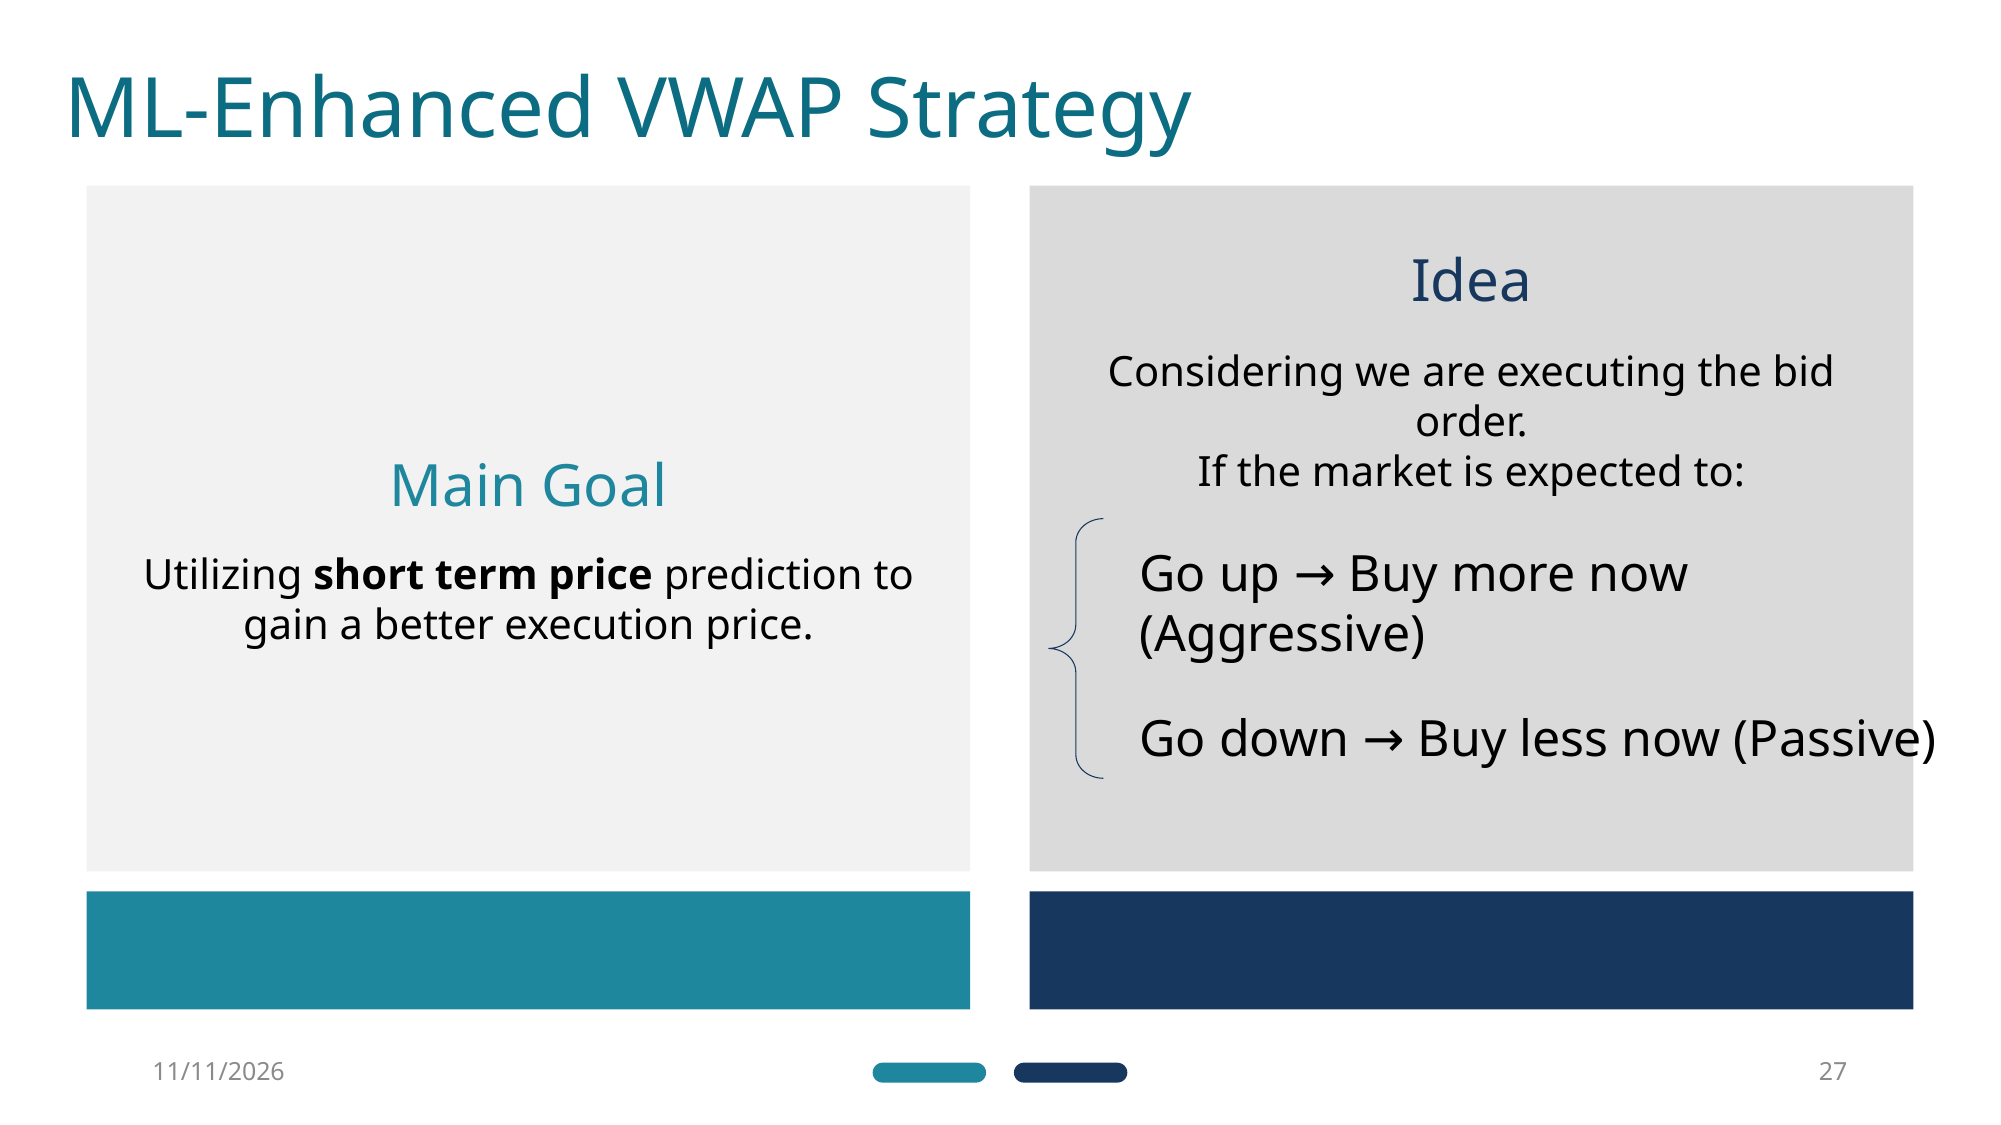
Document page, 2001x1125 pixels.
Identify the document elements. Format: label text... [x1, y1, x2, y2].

text_box ML-Enhanced VWAP Strategy [49, 58, 1940, 163]
text_box [1029, 890, 1914, 1010]
slide_number 27 [1412, 1042, 1863, 1103]
text_box Considering we are executing the bid order. If the market is expected to: [1067, 344, 1876, 495]
text_box [86, 890, 971, 1010]
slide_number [137, 1042, 588, 1103]
text_box [1048, 518, 1104, 779]
text_box [86, 185, 971, 873]
text_box Idea [1109, 243, 1834, 314]
text_box Main Goal [166, 448, 891, 519]
text_box Go up → Buy more now (Aggressive) [1139, 541, 1947, 662]
text_box Go down → Buy less now (Passive) [1139, 706, 1947, 768]
text_box Utilizing short term price prediction to gain a better execution price. [124, 548, 933, 649]
text_box [1029, 185, 1914, 873]
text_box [872, 1062, 1128, 1083]
